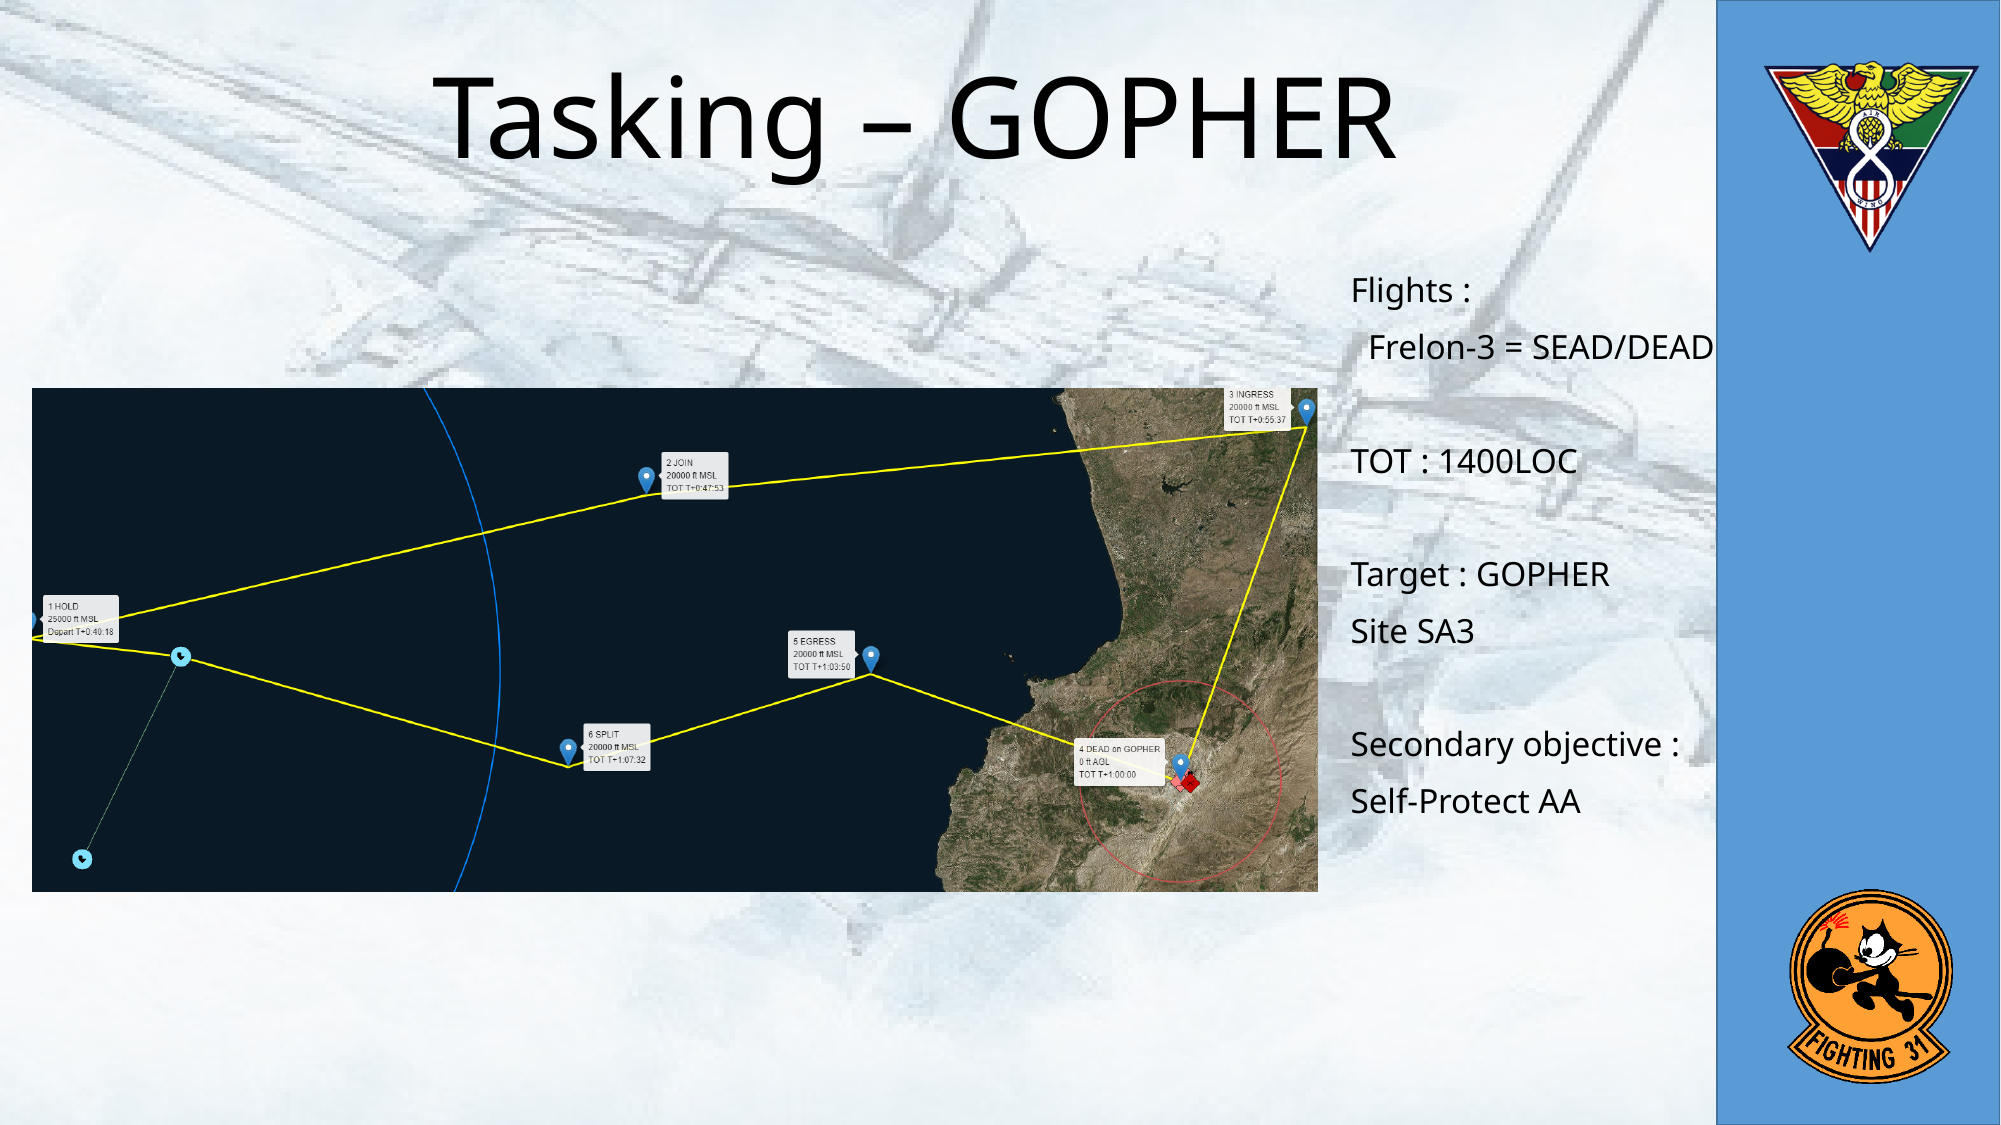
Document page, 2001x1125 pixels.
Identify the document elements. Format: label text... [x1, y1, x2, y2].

list Flights : Frelon-3 = SEAD/DEAD TOT : 1400LOC Target : GOPHER Site SA3 Secondary objective : Self-Protect AA [1335, 266, 1893, 1014]
title Tasking – GOPHER [131, 12, 1701, 231]
picture [1787, 889, 1953, 1084]
picture [32, 388, 1318, 892]
picture [1750, 48, 1990, 267]
